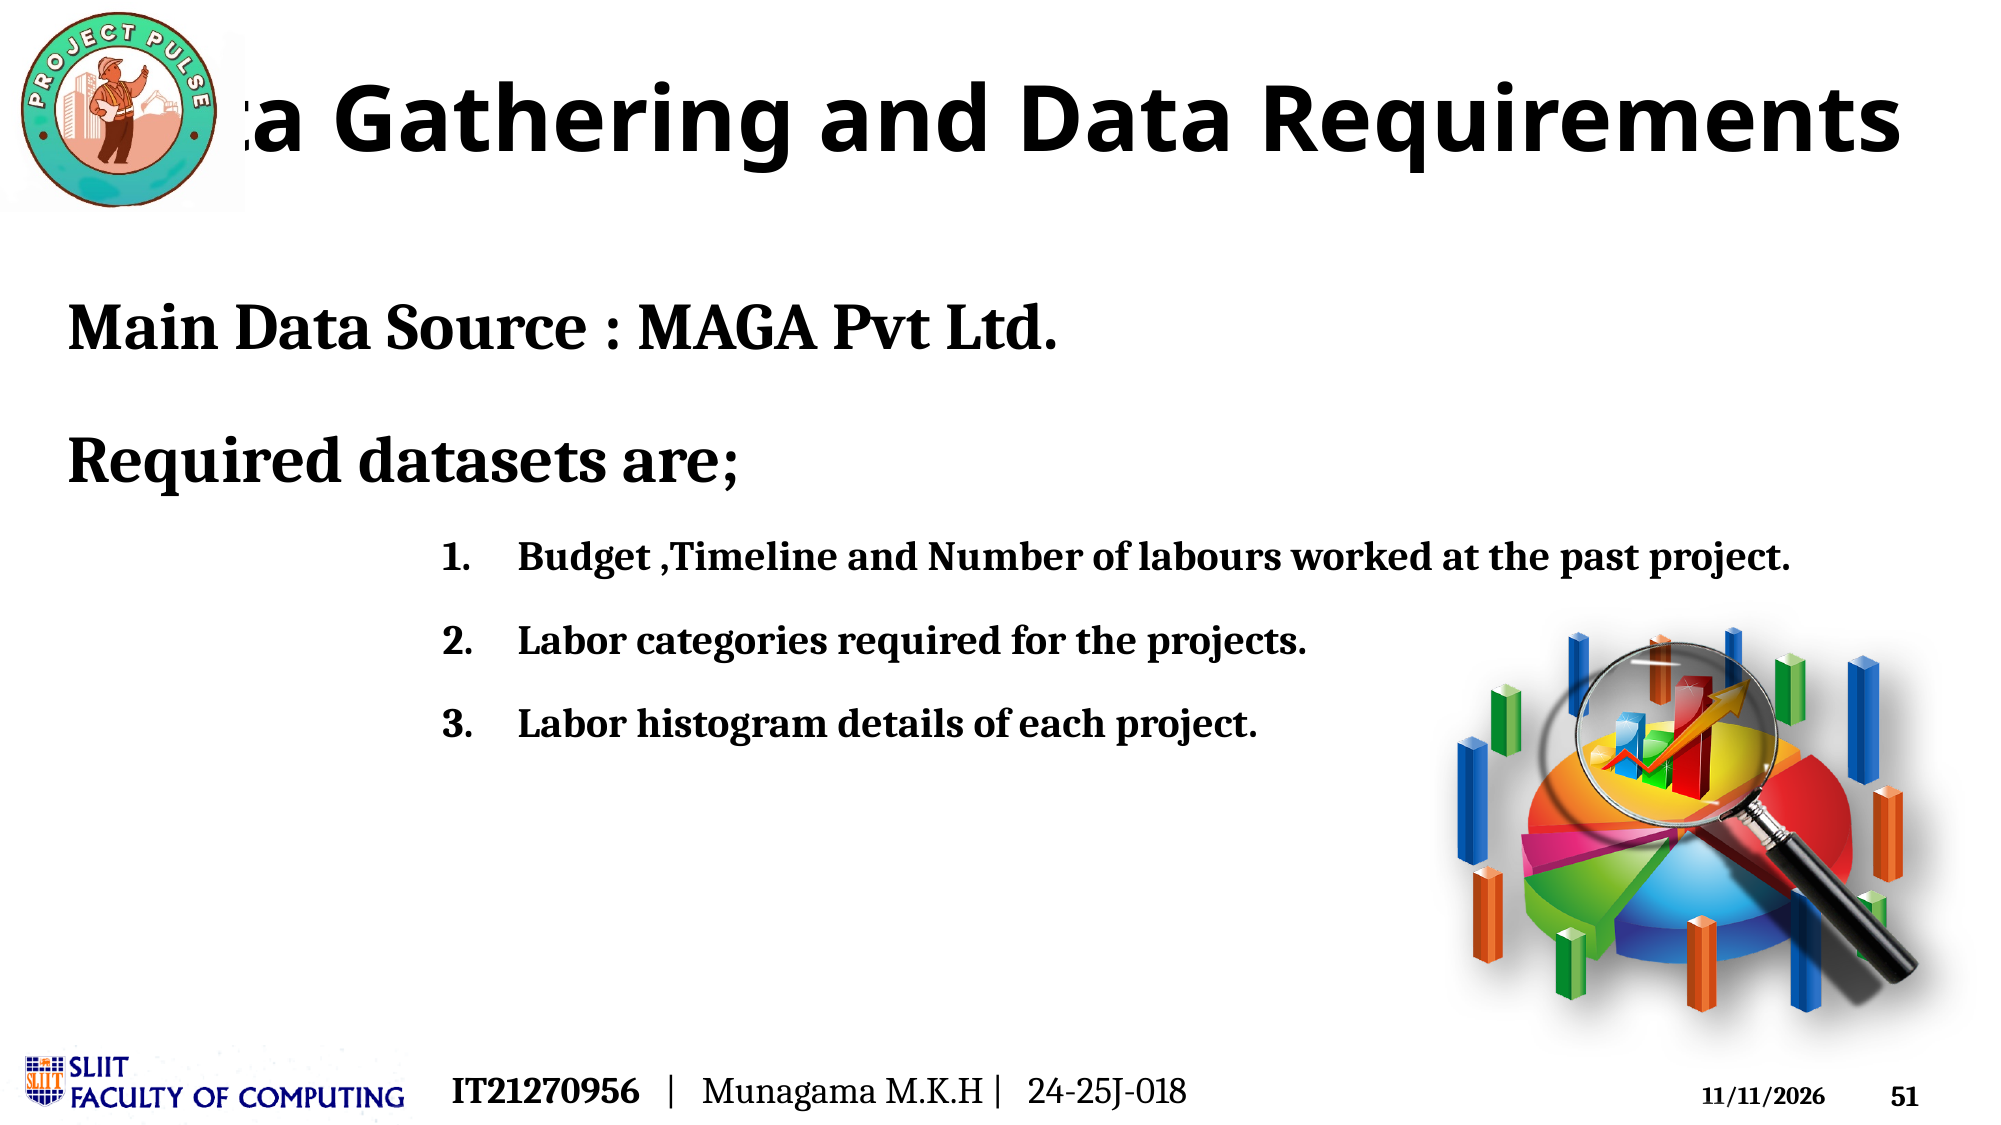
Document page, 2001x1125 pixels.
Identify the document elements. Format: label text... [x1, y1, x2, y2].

list Main Data Source : MAGA Pvt Ltd. Required datasets are; Budget ,Timeline and Number of labours worked at the past project. Labor categories required for the projects. Labor histogram details of each project. [52, 275, 1970, 1125]
picture [0, 1045, 52, 1124]
text_box IT21270956 | Munagama M.K.H | 24-25J-018 [435, 1056, 1557, 1120]
picture [1382, 621, 1966, 1019]
picture [0, 2, 246, 212]
title Data Gathering and Data Requirements [246, 50, 1967, 180]
